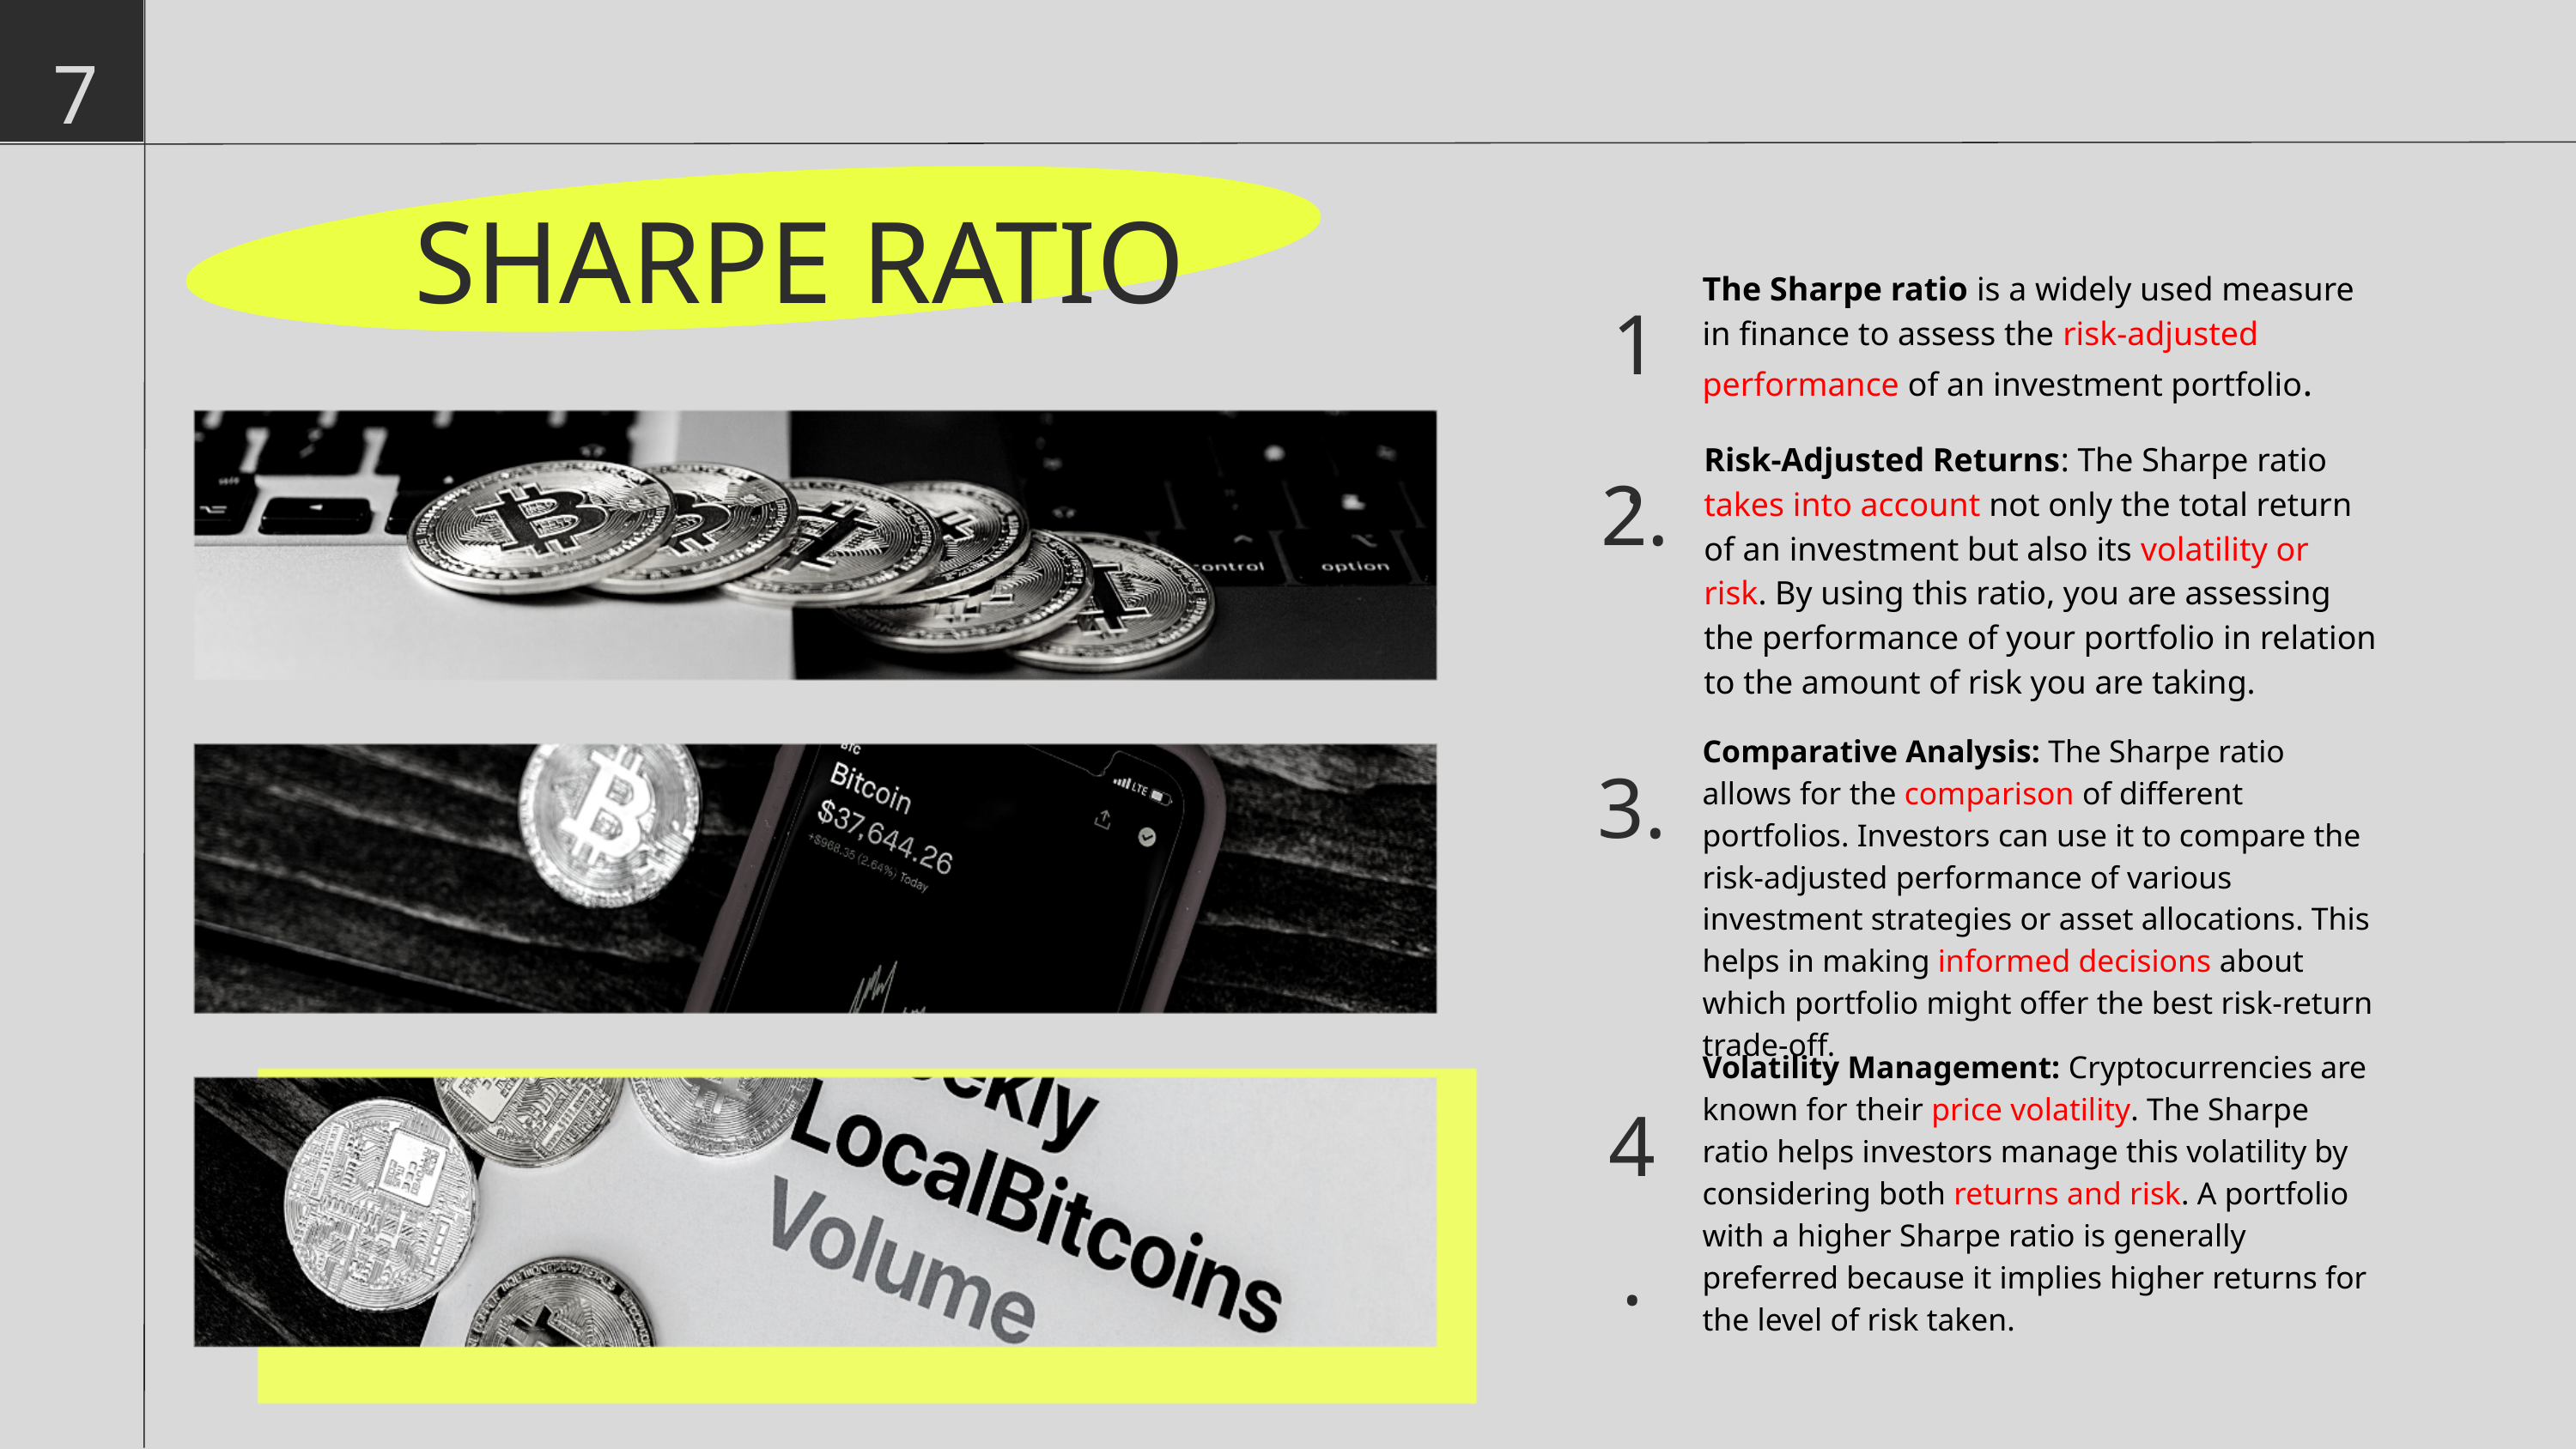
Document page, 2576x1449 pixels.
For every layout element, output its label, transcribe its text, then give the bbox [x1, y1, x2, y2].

text_box SHARPE RATIO [437, 191, 1523, 462]
text_box Comparative Analysis: The Sharpe ratio allows for the comparison of different portfolios. Investors can use it to compare the risk-adjusted performance of various investment strategies or asset allocations. This helps in making informed decisions about which portfolio might offer the best risk-return trade-off. [1702, 726, 2378, 1042]
text_box 2. [1600, 433, 1671, 562]
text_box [0, 0, 434, 433]
text_box 3. [1588, 726, 1676, 856]
text_box Volatility Management: Cryptocurrencies are known for their price volatility. The Sharpe ratio helps investors manage this volatility by considering both returns and risk. A portfolio with a higher Sharpe ratio is generally preferred because it implies higher returns for the level of risk taken. [1702, 1042, 2378, 1449]
text_box 4. [1588, 1052, 1676, 1335]
text_box 1. [1604, 263, 1667, 433]
text_box Risk-Adjusted Returns: The Sharpe ratio takes into account not only the total return of an investment but also its volatility or risk. By using this ratio, you are assessing the performance of your portfolio in relation to the amount of risk you are taking. [1704, 433, 2379, 834]
text_box [555, 167, 1276, 191]
picture [183, 380, 1480, 1425]
text_box The Sharpe ratio is a widely used measure in finance to assess the risk-adjusted performance of an investment portfolio. [1702, 263, 2378, 558]
